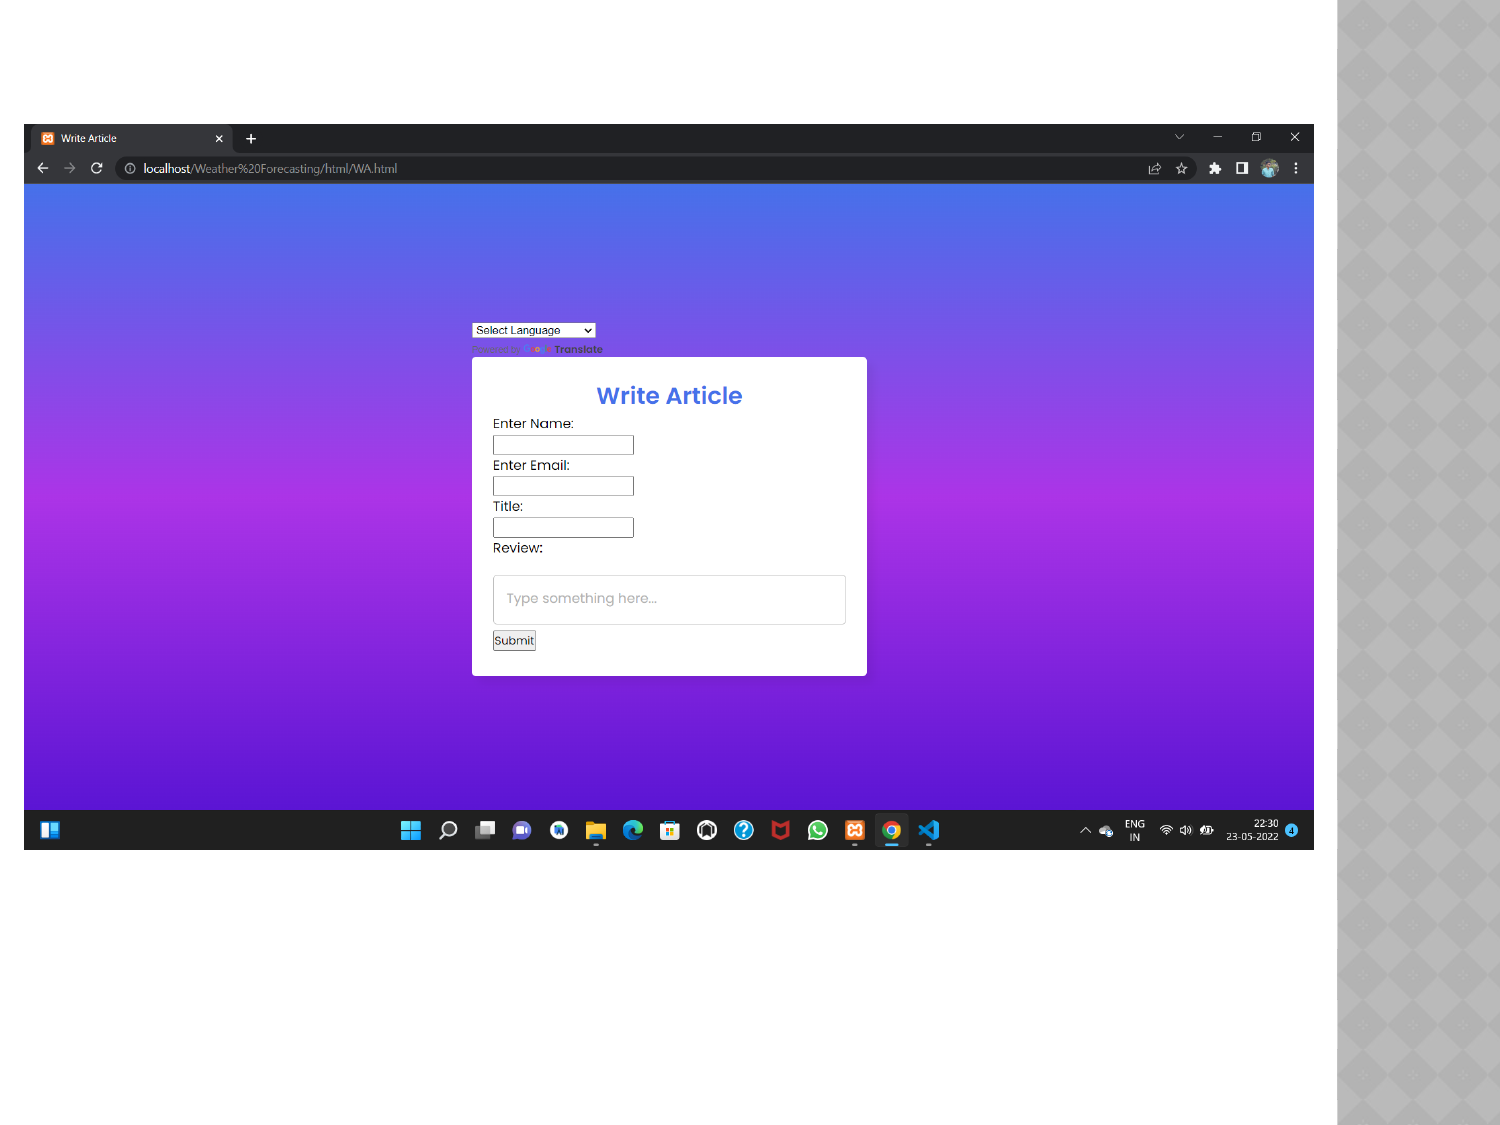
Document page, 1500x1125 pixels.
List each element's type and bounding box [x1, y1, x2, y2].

picture [24, 124, 1315, 851]
